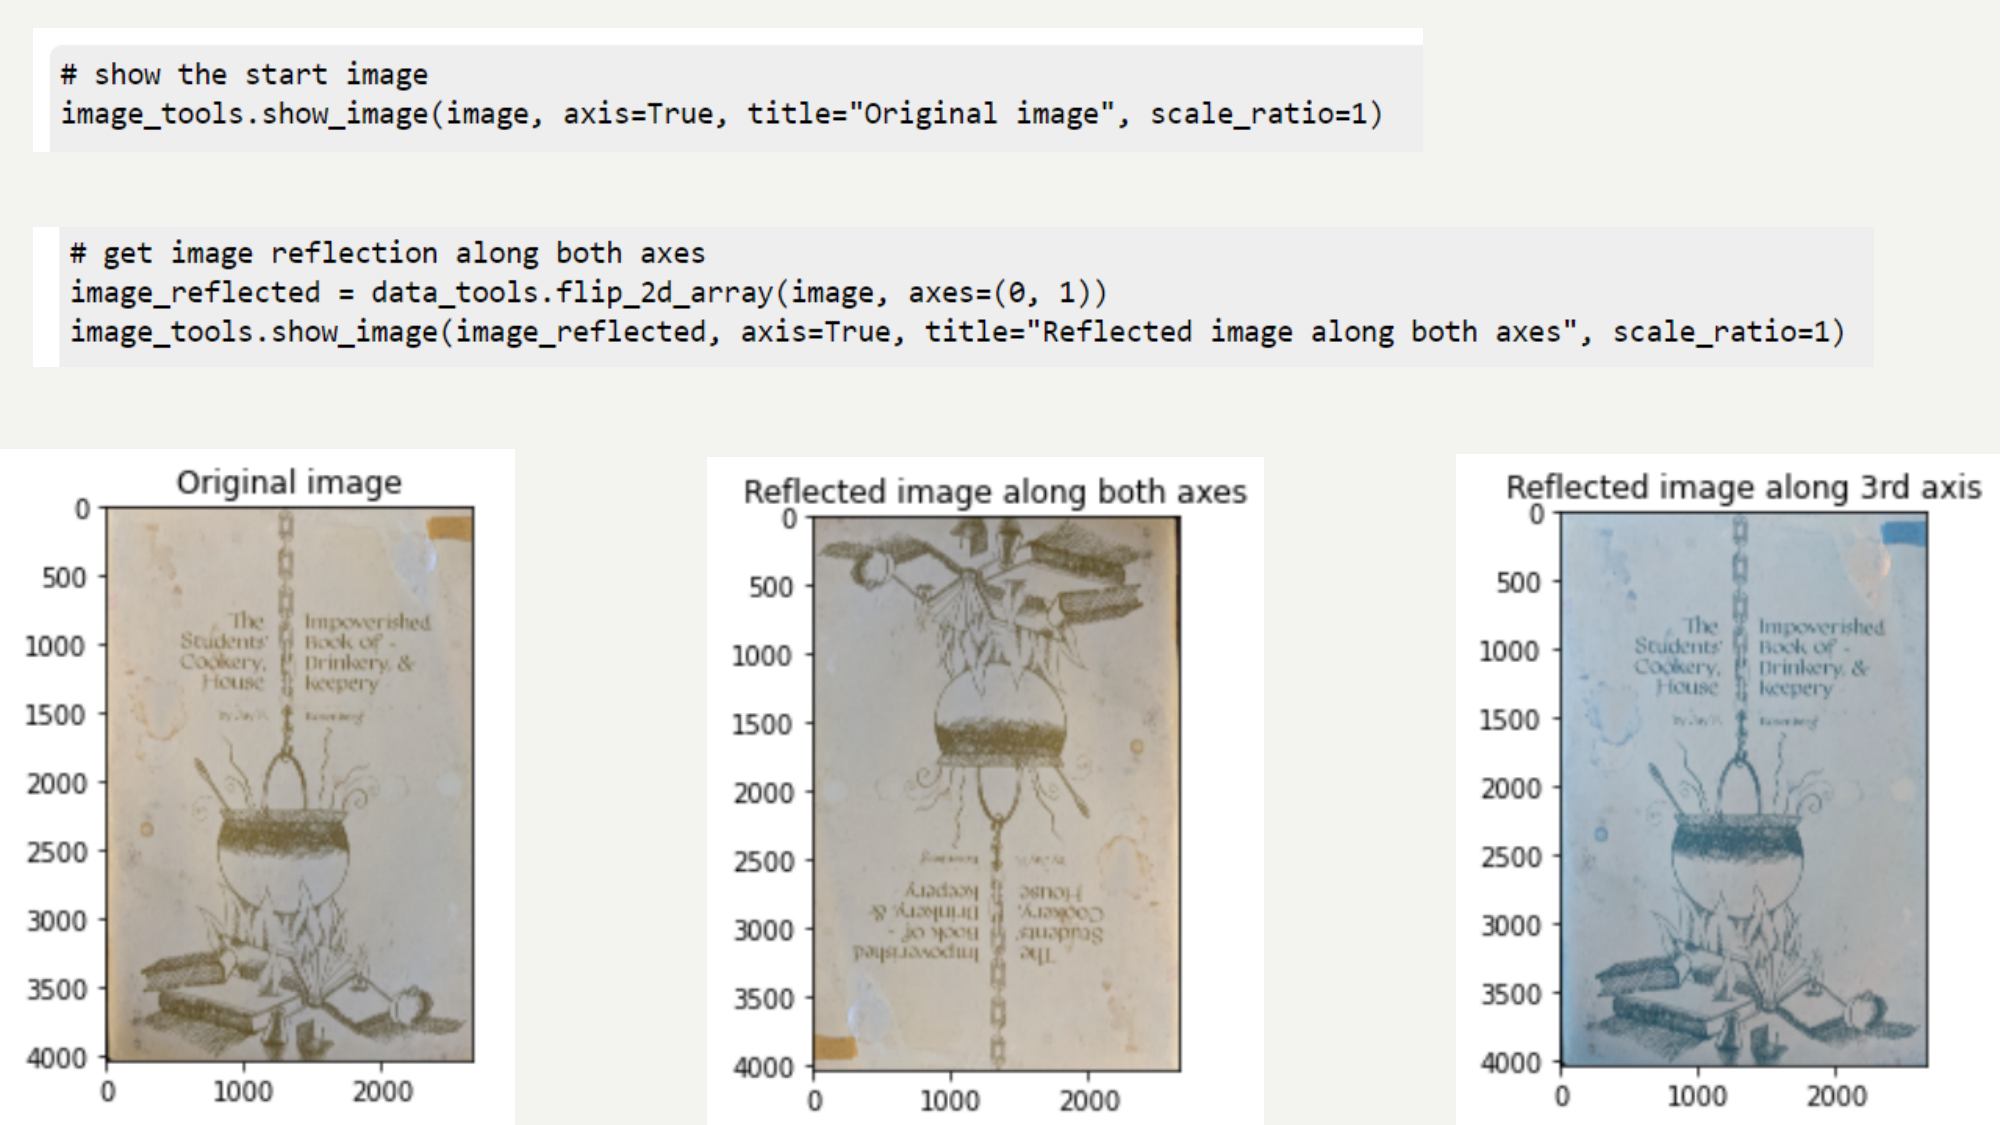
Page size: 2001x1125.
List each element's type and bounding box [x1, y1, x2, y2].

picture [1455, 454, 2000, 1125]
picture [0, 449, 515, 1125]
picture [33, 227, 1874, 367]
picture [33, 28, 1424, 153]
picture [706, 457, 1264, 1125]
